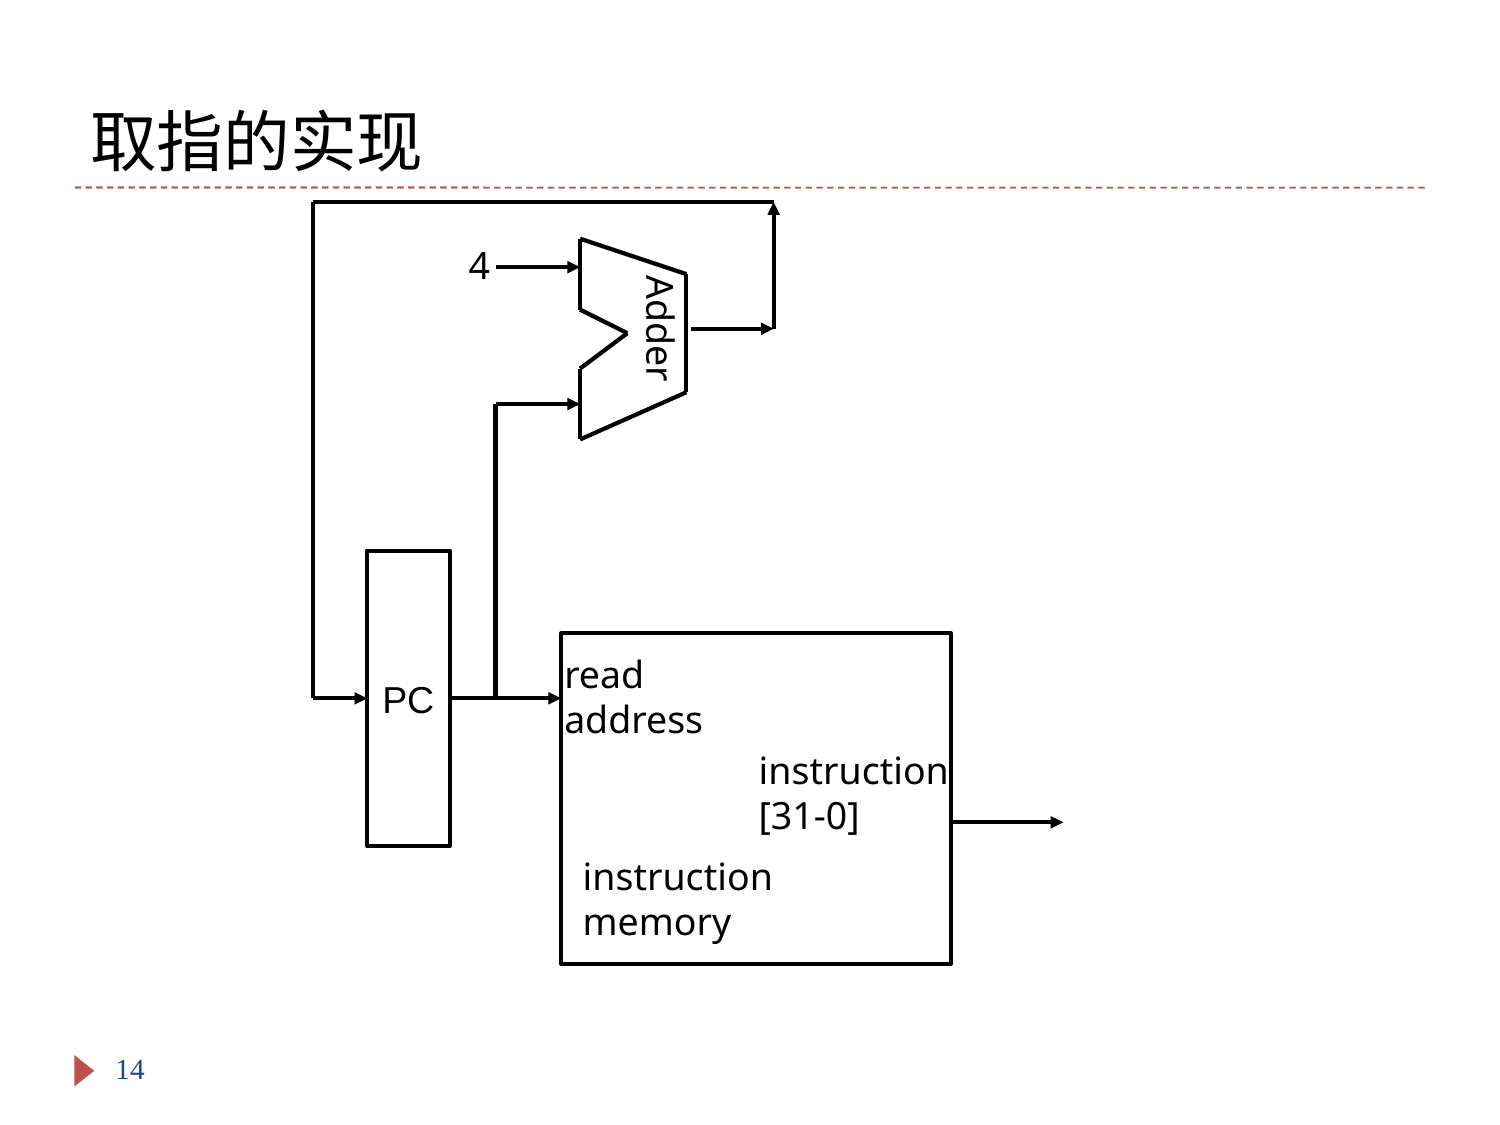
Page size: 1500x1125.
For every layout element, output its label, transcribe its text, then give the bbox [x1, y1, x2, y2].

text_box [579, 238, 692, 440]
text_box 4 [452, 232, 507, 296]
text_box PC [365, 549, 452, 848]
text_box read address [549, 643, 719, 749]
slide_number 14 [100, 1042, 426, 1103]
text_box instruction memory [567, 845, 788, 951]
text_box instruction [31-0] [743, 739, 964, 845]
text_box [559, 631, 953, 966]
title 取指的实现 [75, 24, 1425, 188]
